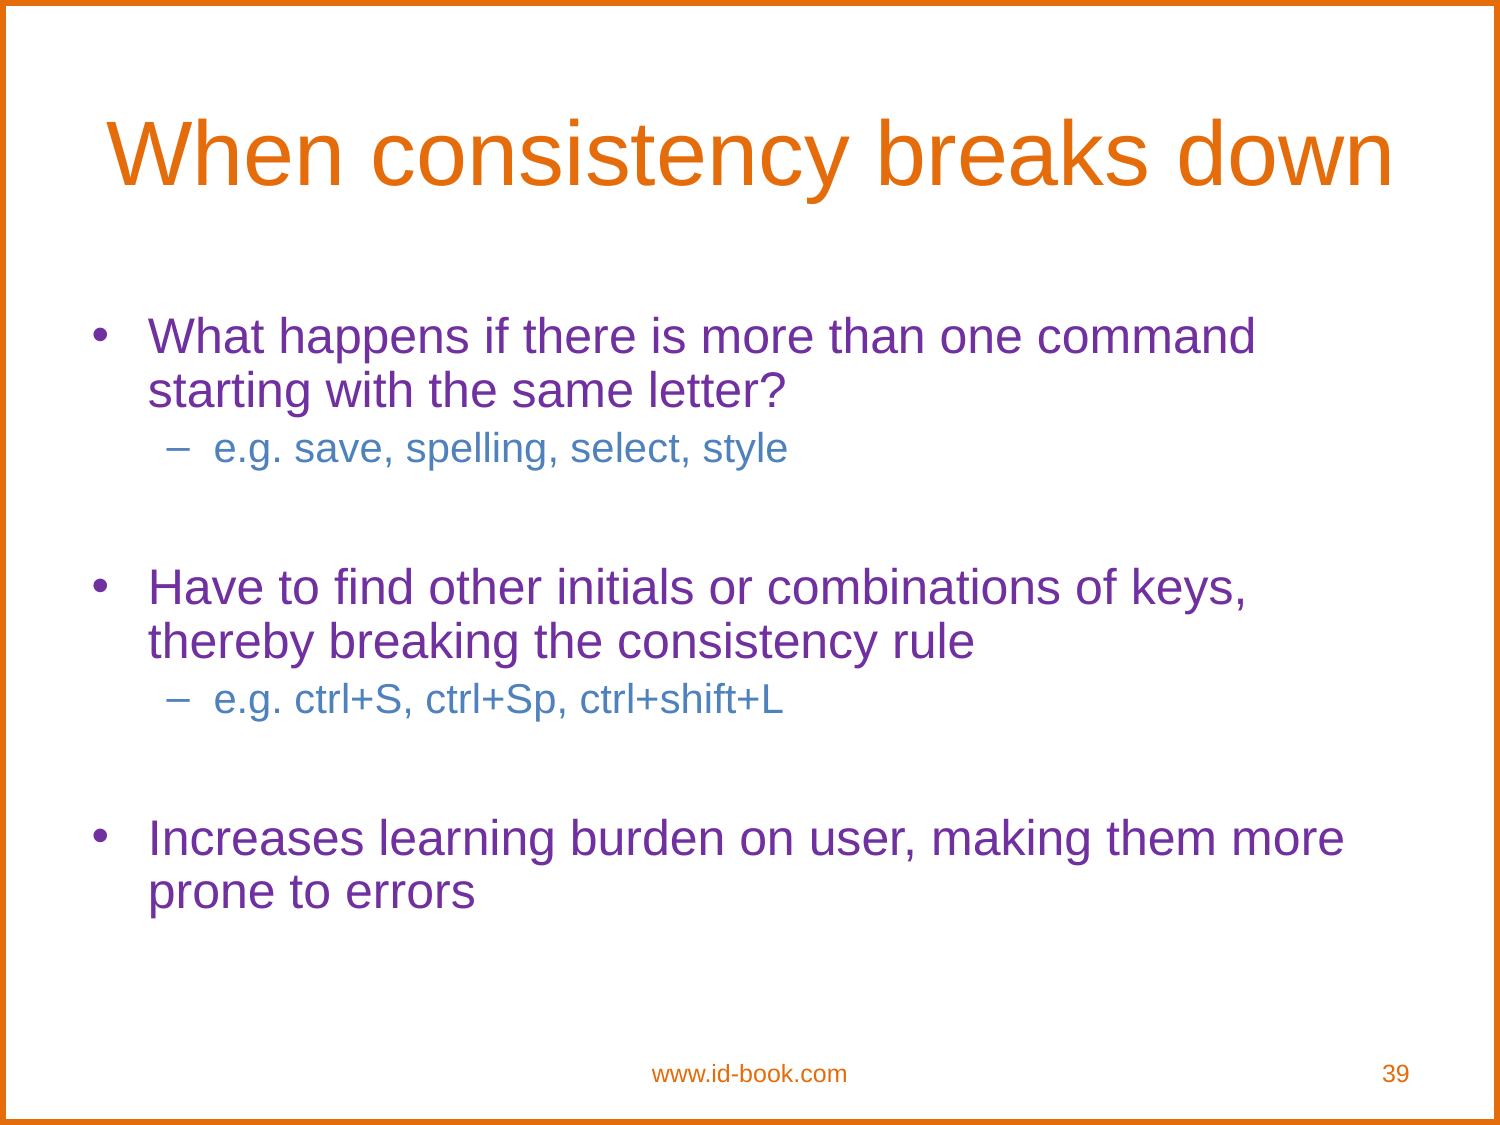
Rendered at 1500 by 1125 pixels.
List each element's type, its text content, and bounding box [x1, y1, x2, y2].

footer www.id-book.com [512, 1042, 988, 1103]
slide_number 39 [1074, 1042, 1425, 1103]
list What happens if there is more than one command starting with the same letter? e.g. save, spelling, select, style Have to find other initials or combinations of keys, thereby breaking the consistency rule e.g. ctrl+S, ctrl+Sp, ctrl+shift+L Increases learning burden on user, making them more prone to errors [76, 302, 1427, 1046]
title When consistency breaks down [76, 54, 1427, 243]
